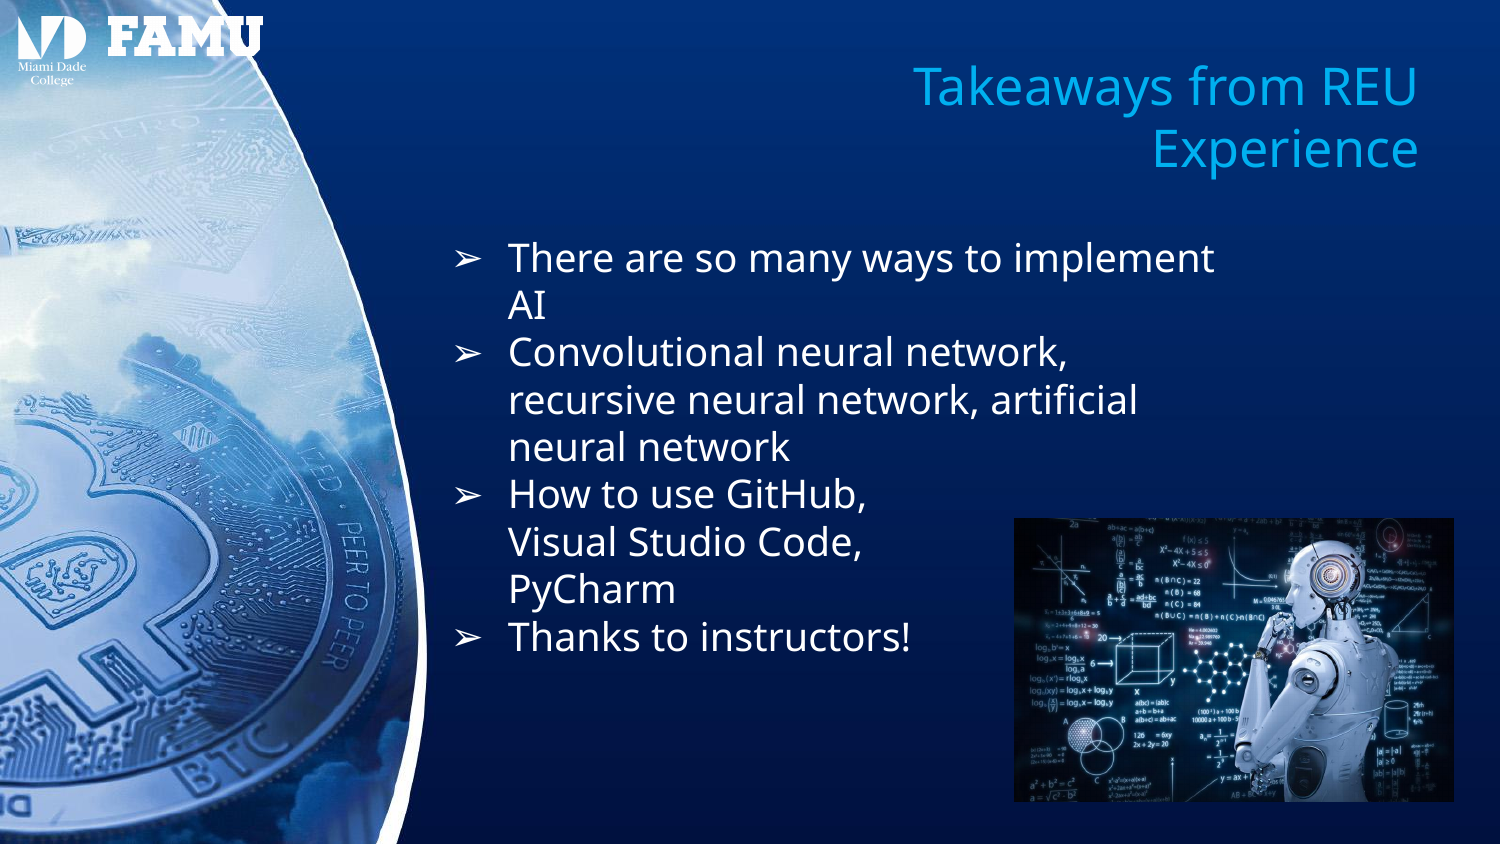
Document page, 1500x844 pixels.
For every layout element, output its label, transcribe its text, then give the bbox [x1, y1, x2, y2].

picture [0, 0, 1500, 844]
list There are so many ways to implement AI Convolutional neural network, recursive neural network, artificial neural network How to use GitHub, Visual Studio Code, PyCharm Thanks to instructors! [417, 225, 1252, 704]
title Takeaways from REU Experience [403, 26, 1435, 205]
